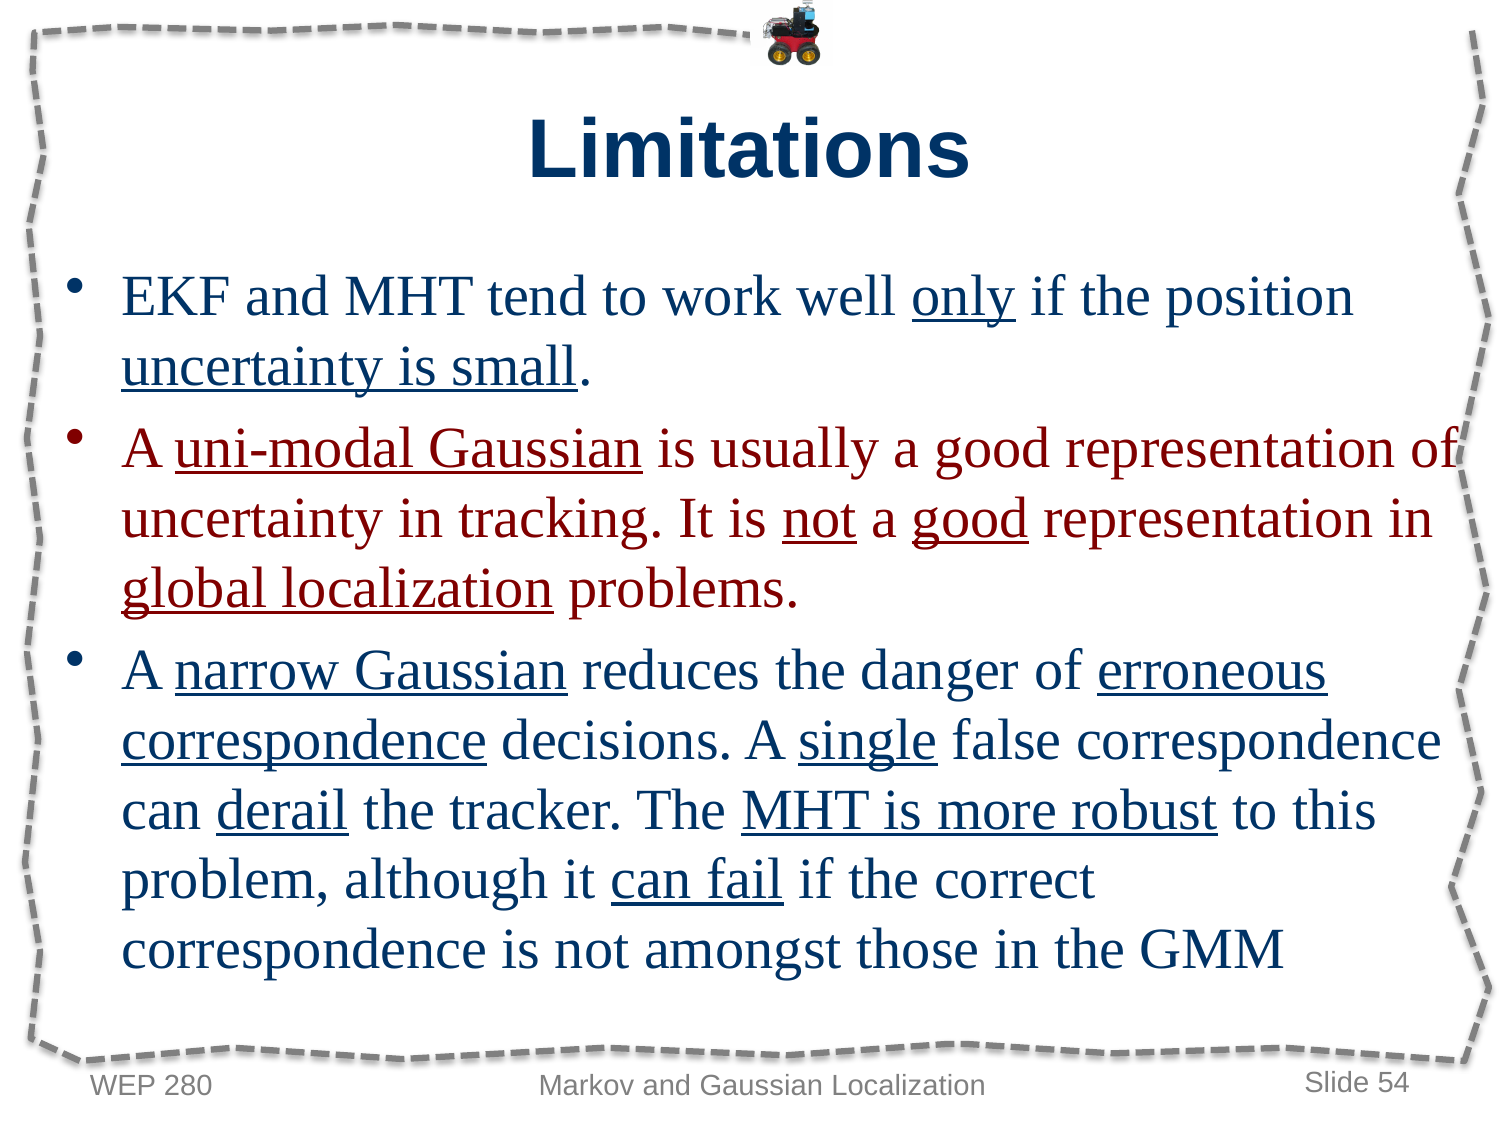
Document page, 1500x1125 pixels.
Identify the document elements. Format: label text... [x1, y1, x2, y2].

list EKF and MHT tend to work well only if the position uncertainty is small. A uni-modal Gaussian is usually a good representation of uncertainty in tracking. It is not a good representation in global localization problems. A narrow Gaussian reduces the danger of erroneous correspondence decisions. A single false correspondence can derail the tracker. The MHT is more robust to this problem, although it can fail if the correct correspondence is not amongst those in the GMM [50, 249, 1475, 1011]
picture [750, 0, 833, 50]
slide_number Slide 54 [1074, 1058, 1426, 1103]
footer Markov and Gaussian Localization [512, 1058, 1013, 1103]
slide_number WEP 280 [75, 1058, 425, 1103]
title Limitations [75, 50, 1425, 238]
